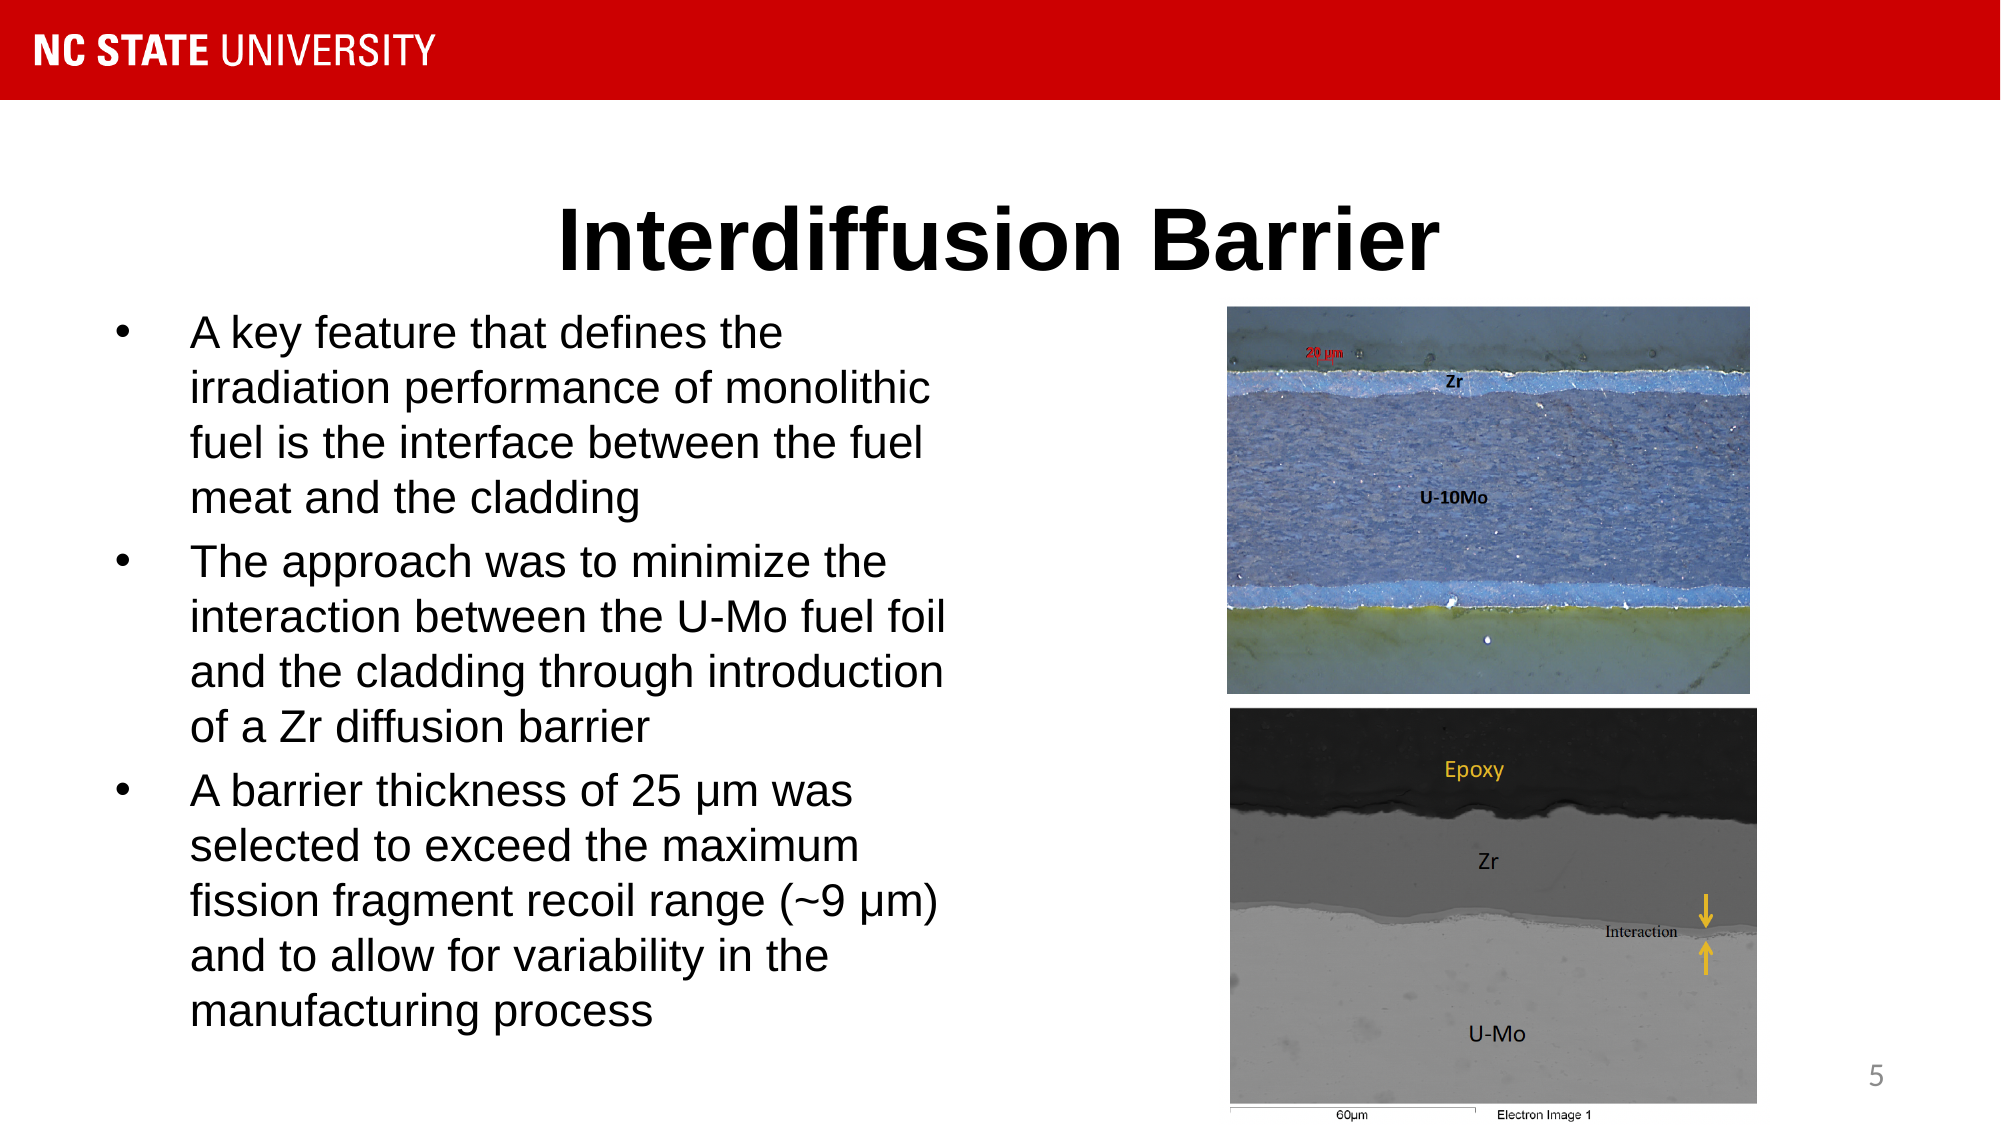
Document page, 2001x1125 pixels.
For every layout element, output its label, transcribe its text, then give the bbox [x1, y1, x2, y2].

slide_number 5 [1776, 1042, 1900, 1103]
picture [0, 0, 2001, 100]
picture [1218, 296, 1771, 1125]
list A key feature that defines the irradiation performance of monolithic fuel is the interface between the fuel meat and the cladding The approach was to minimize the interaction between the U-Mo fuel foil and the cladding through introduction of a Zr diffusion barrier A barrier thickness of 25 μm was selected to exceed the maximum fission fragment recoil range (~9 μm) and to allow for variability in the manufacturing process [99, 295, 984, 978]
title Interdiffusion Barrier [99, 147, 1900, 323]
